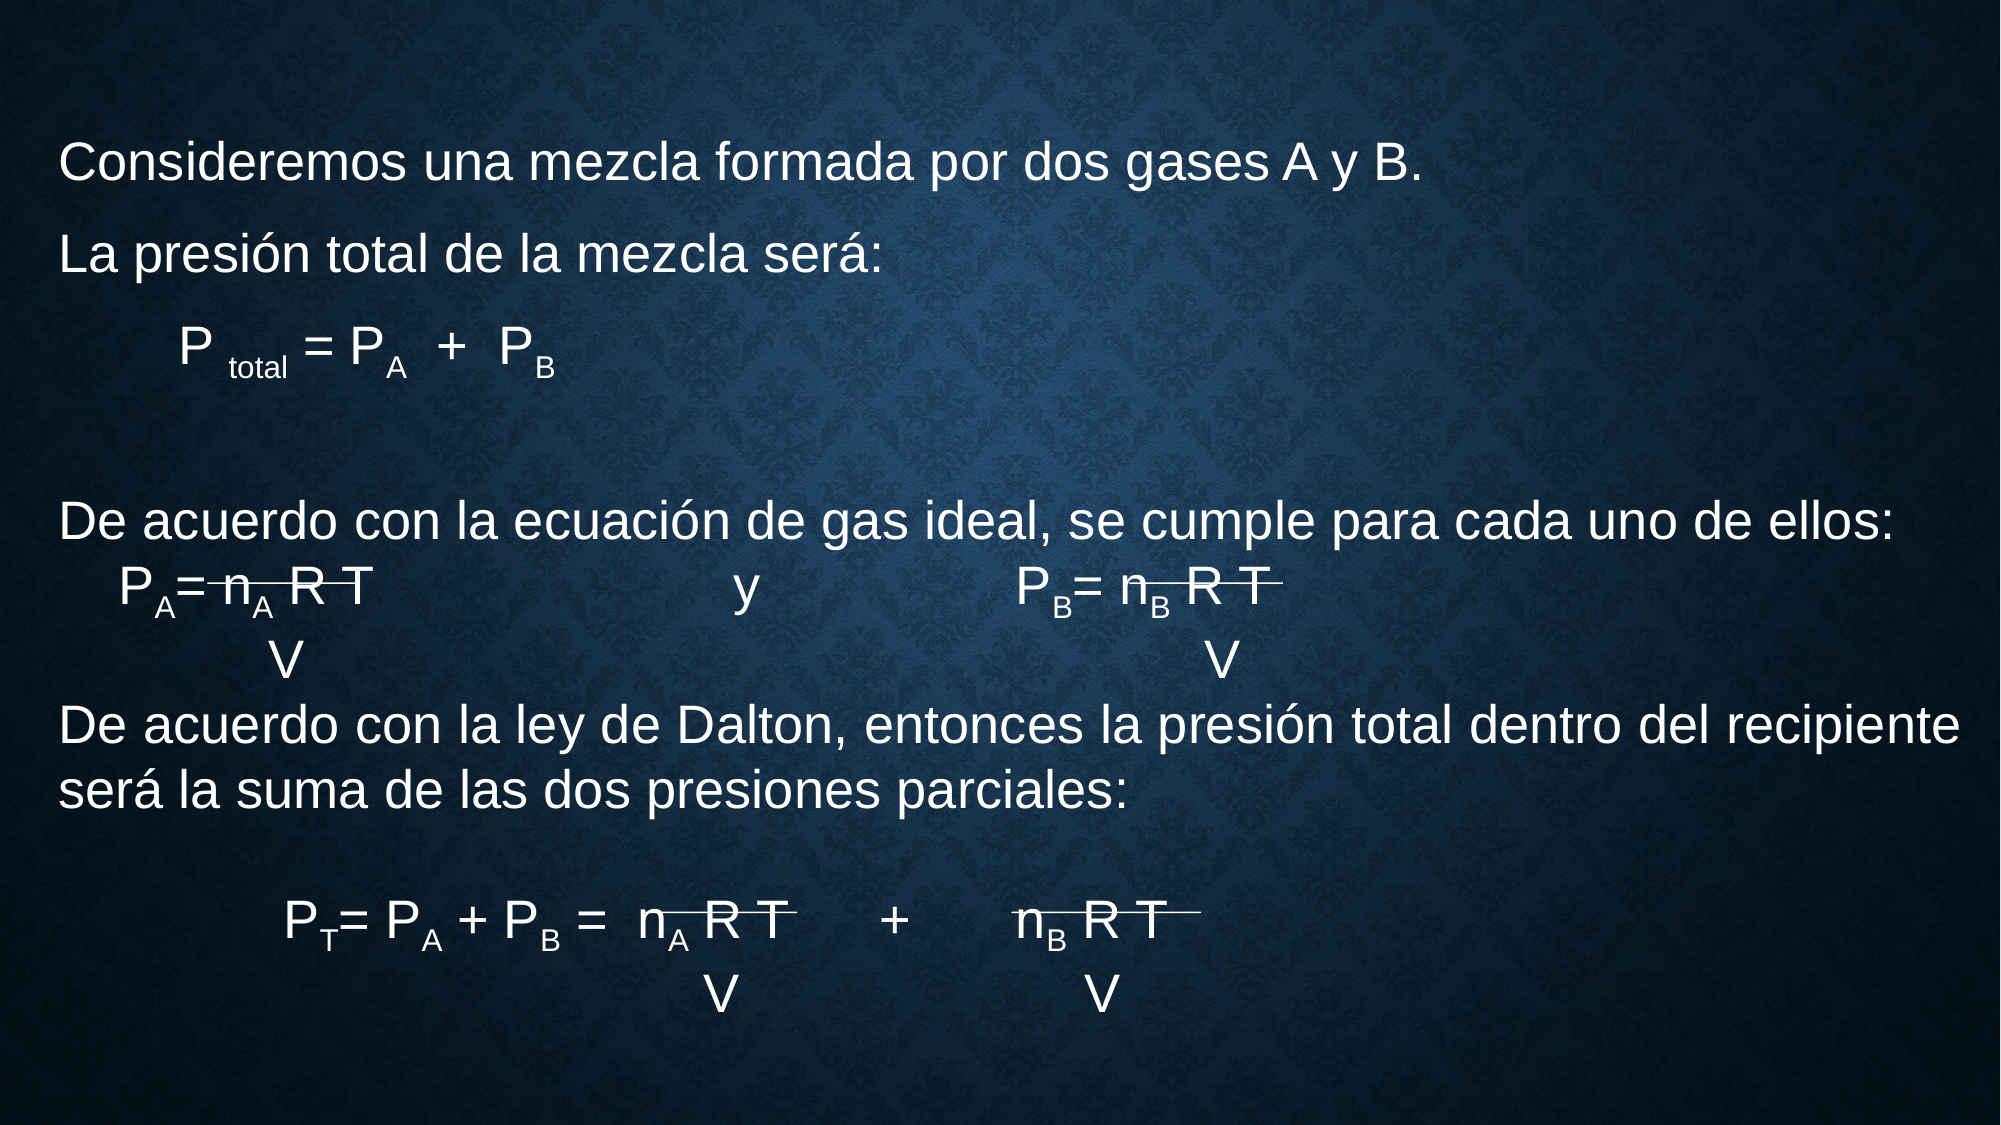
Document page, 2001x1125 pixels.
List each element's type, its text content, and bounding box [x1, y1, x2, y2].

text_box Consideremos una mezcla formada por dos gases A y B. La presión total de la mezcla será: P total = PA + PB De acuerdo con la ecuación de gas ideal, se cumple para cada uno de ellos: PA= nA R T y PB= nB R T V V De acuerdo con la ley de Dalton, entonces la presión total dentro del recipiente será la suma de las dos presiones parciales: PT= PA + PB = nA R T + nB R T V V [43, 119, 1980, 1125]
